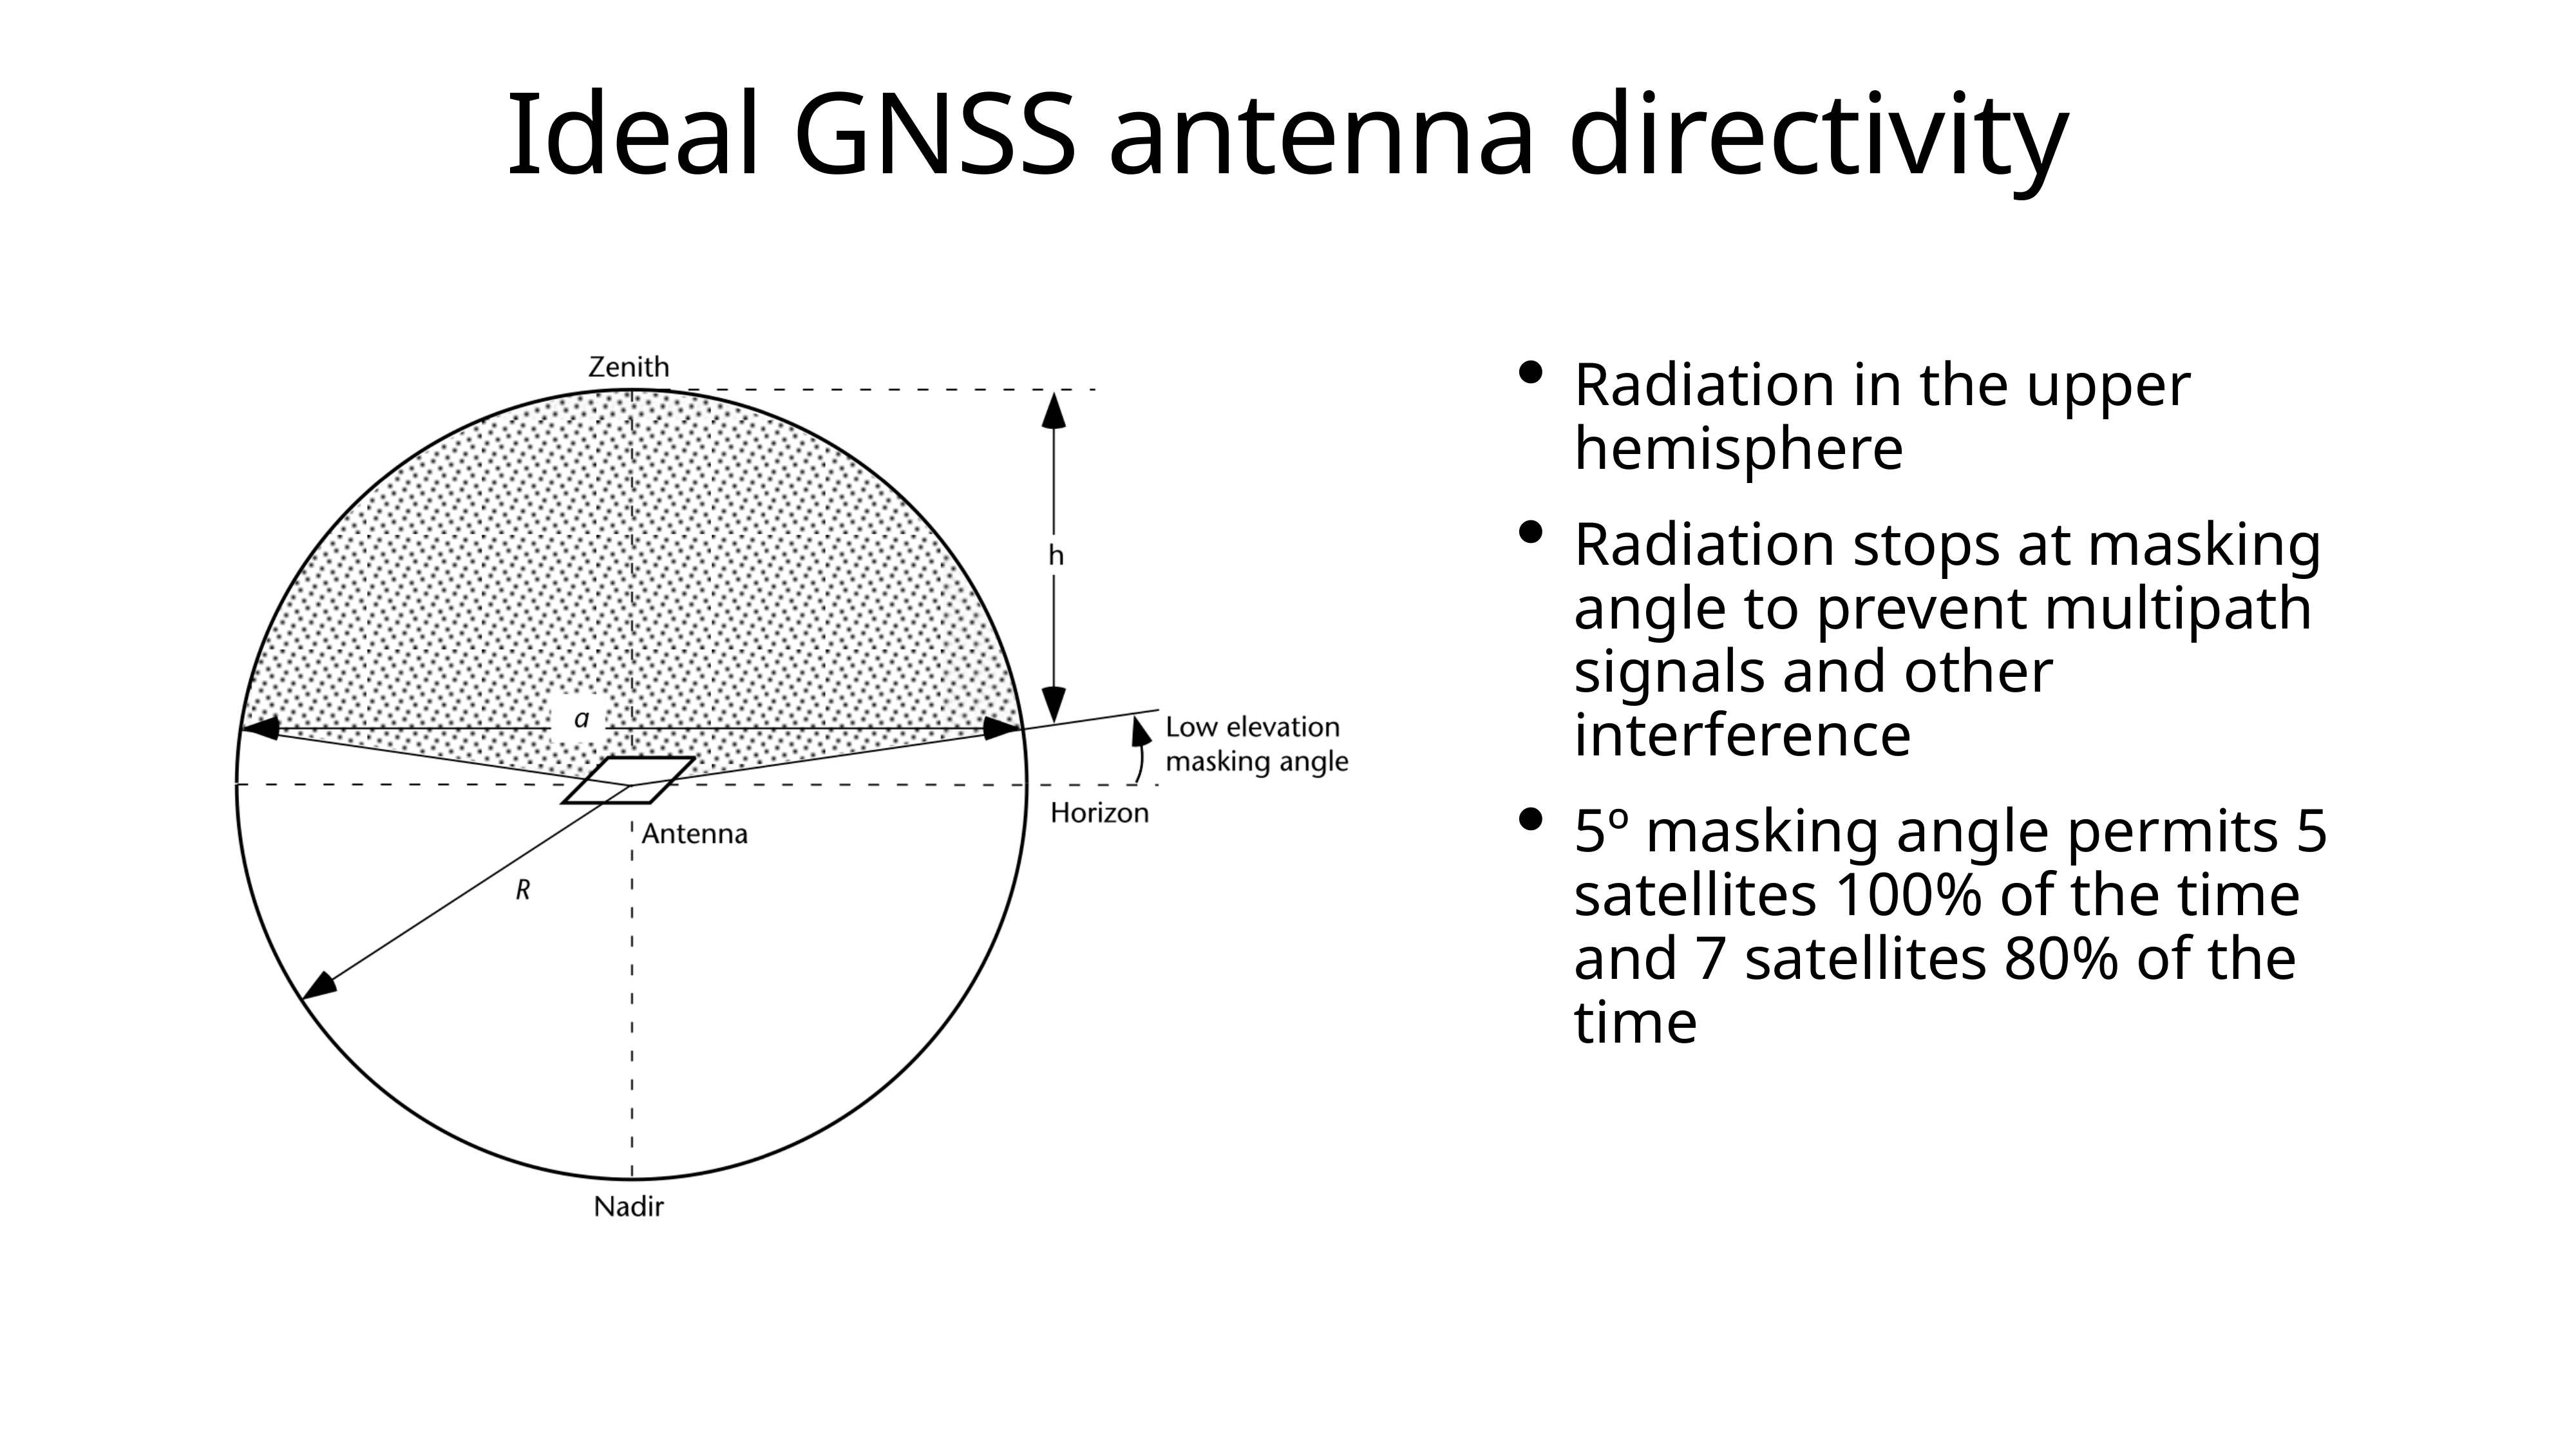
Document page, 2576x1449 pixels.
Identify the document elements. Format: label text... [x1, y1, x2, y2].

title Ideal GNSS antenna directivity [128, 81, 2448, 265]
list Radiation in the upper hemisphere Radiation stops at masking angle to prevent multipath signals and other interference 5º masking angle permits 5 satellites 100% of the time and 7 satellites 80% of the time [1510, 348, 2378, 1245]
picture [86, 310, 1492, 1236]
